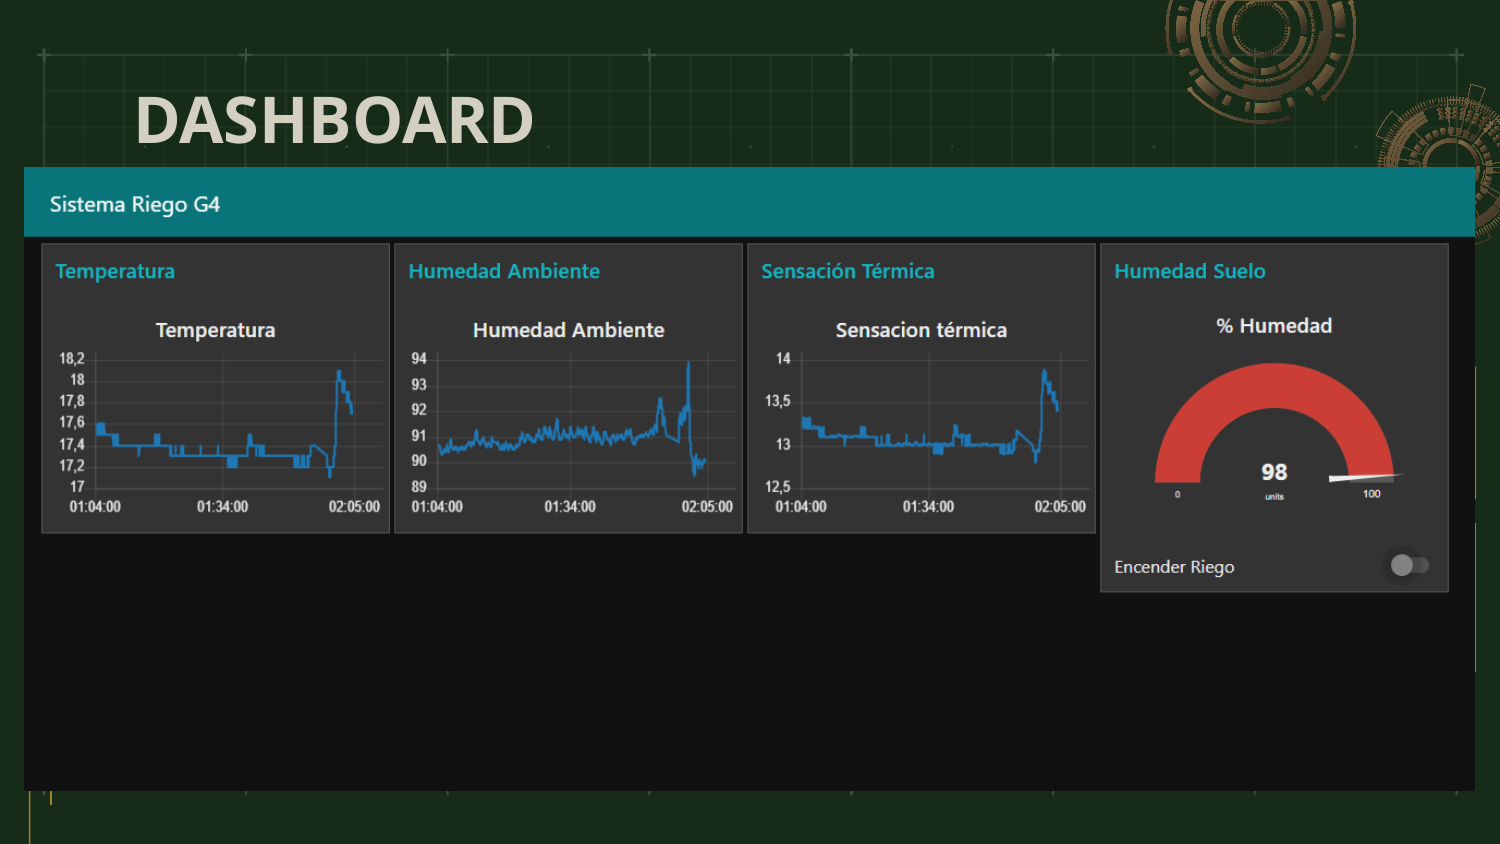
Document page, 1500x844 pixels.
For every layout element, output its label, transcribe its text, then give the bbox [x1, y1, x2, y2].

picture [24, 167, 1476, 791]
title DASHBOARD [118, 63, 1382, 165]
